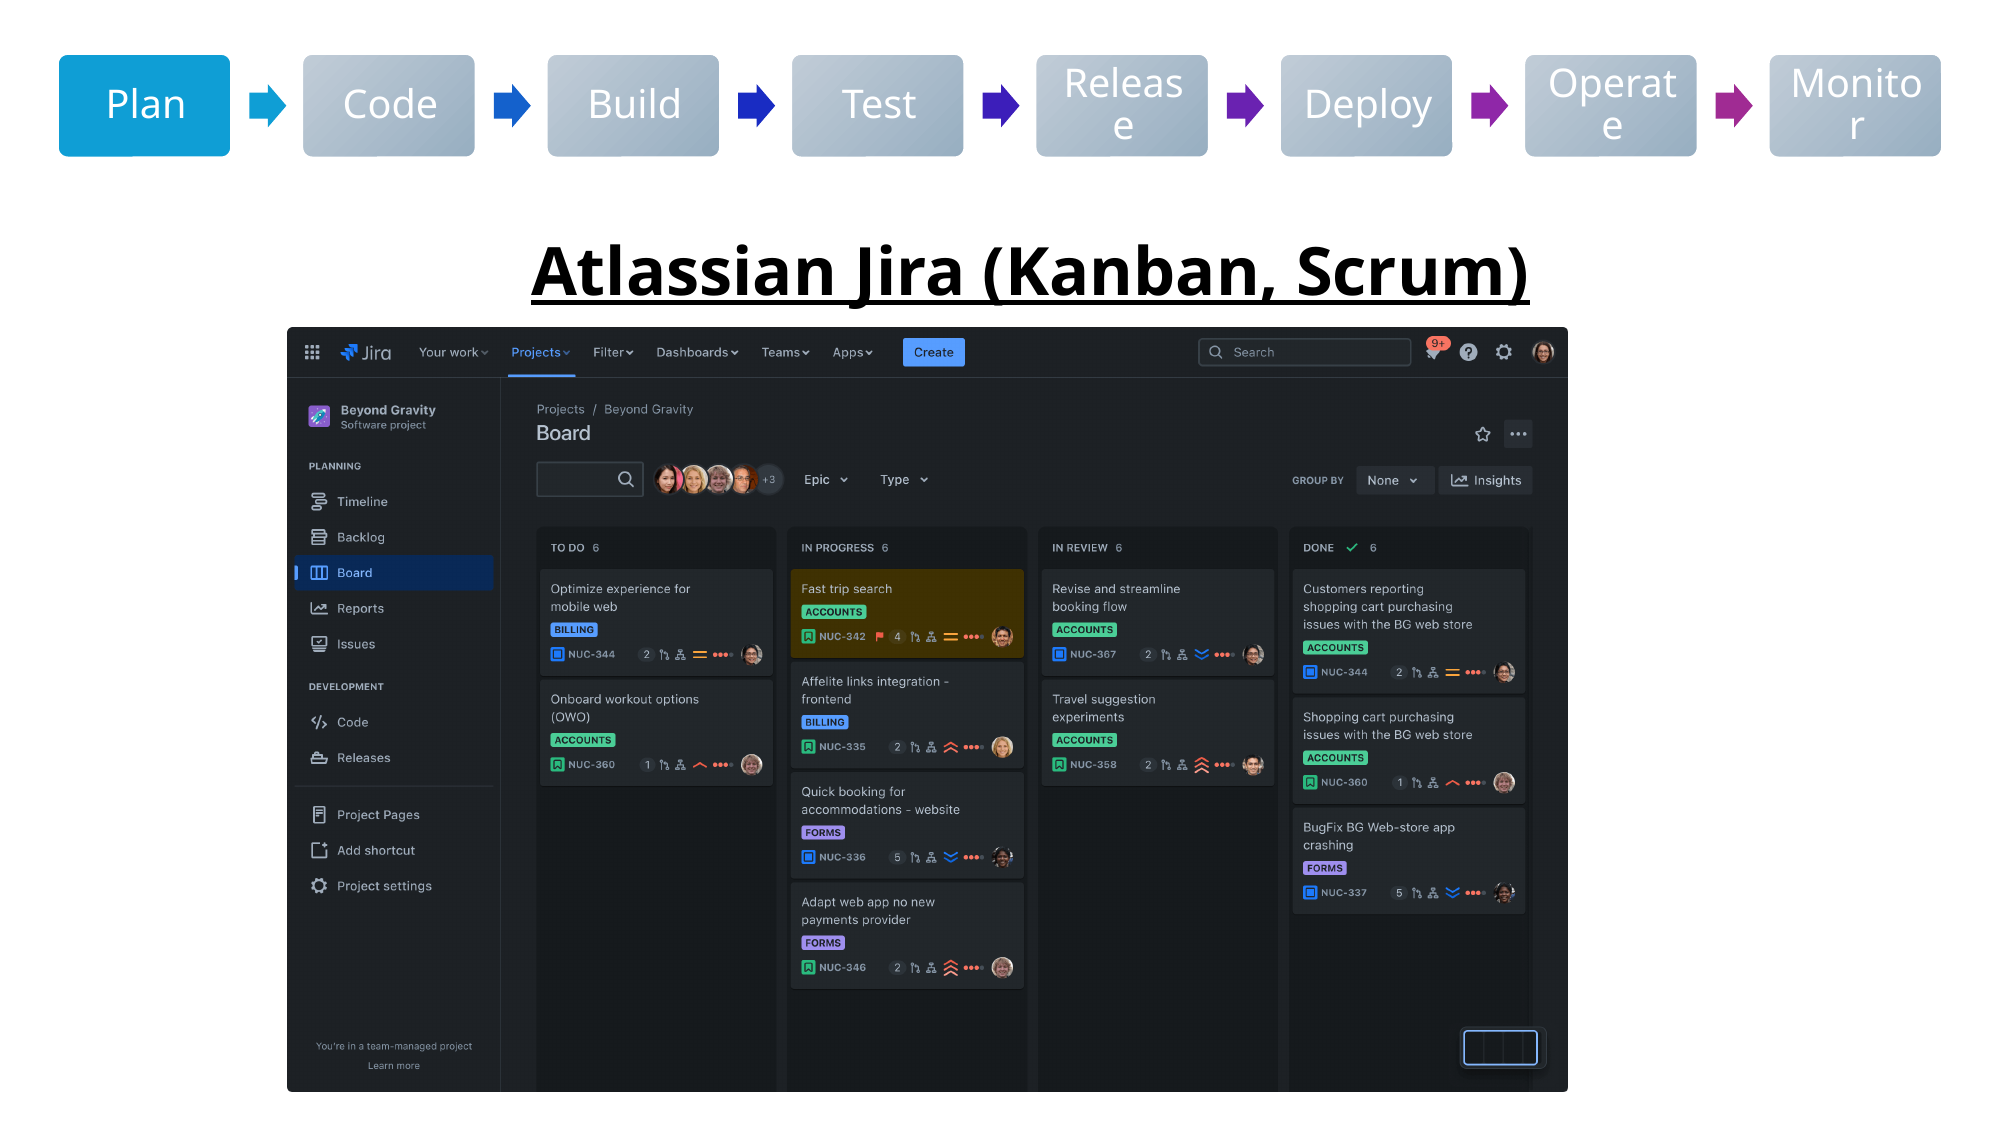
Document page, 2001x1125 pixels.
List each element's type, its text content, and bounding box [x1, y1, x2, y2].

picture [286, 326, 1568, 1093]
text_box Atlassian Jira (Kanban, Scrum) [516, 221, 1622, 317]
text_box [56, 32, 1944, 179]
